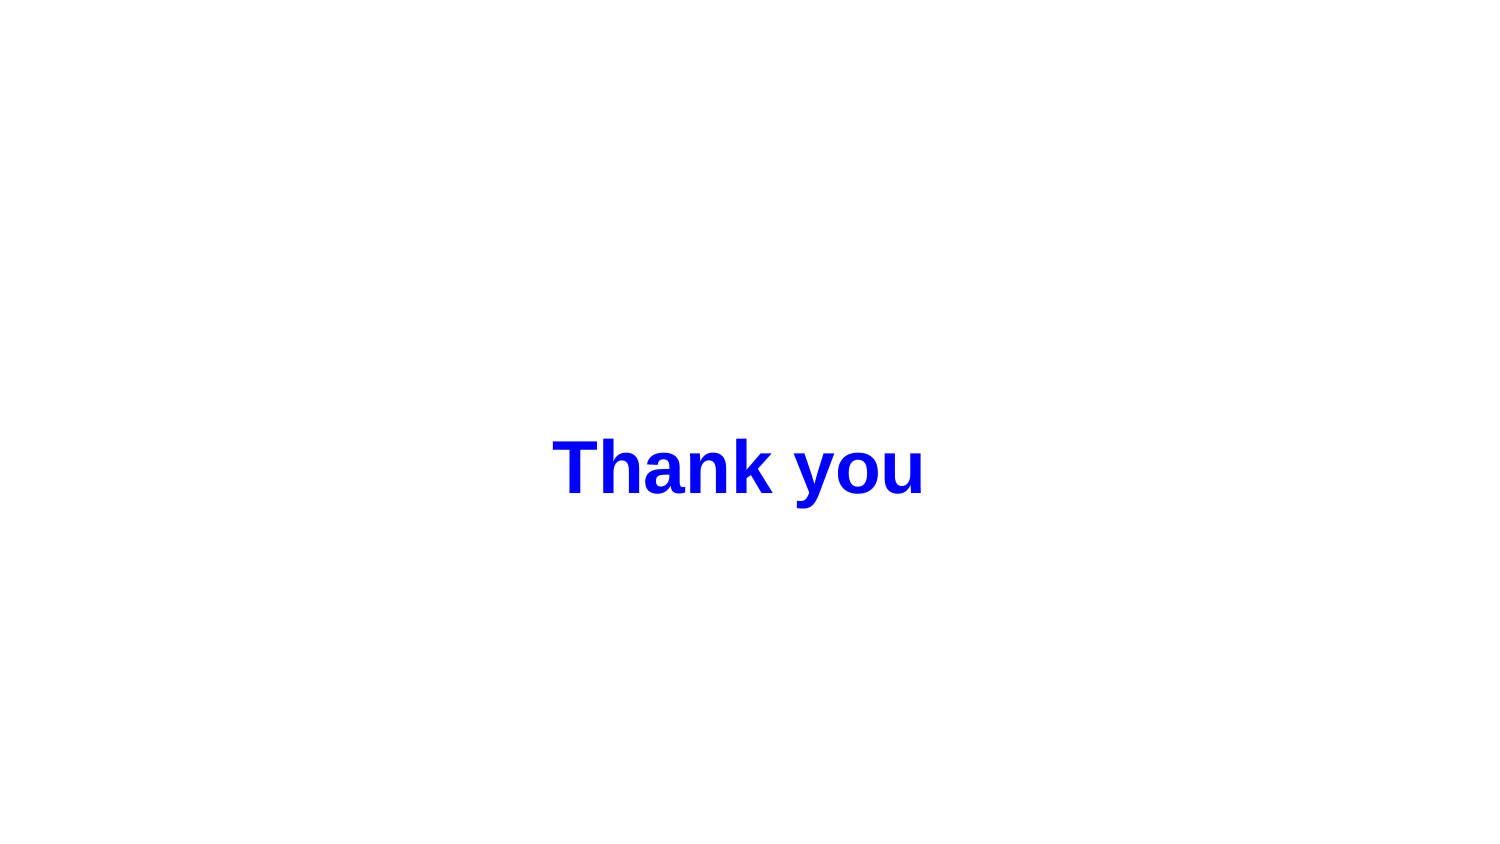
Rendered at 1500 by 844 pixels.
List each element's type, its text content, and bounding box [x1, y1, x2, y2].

title Thank you [51, 352, 1449, 575]
